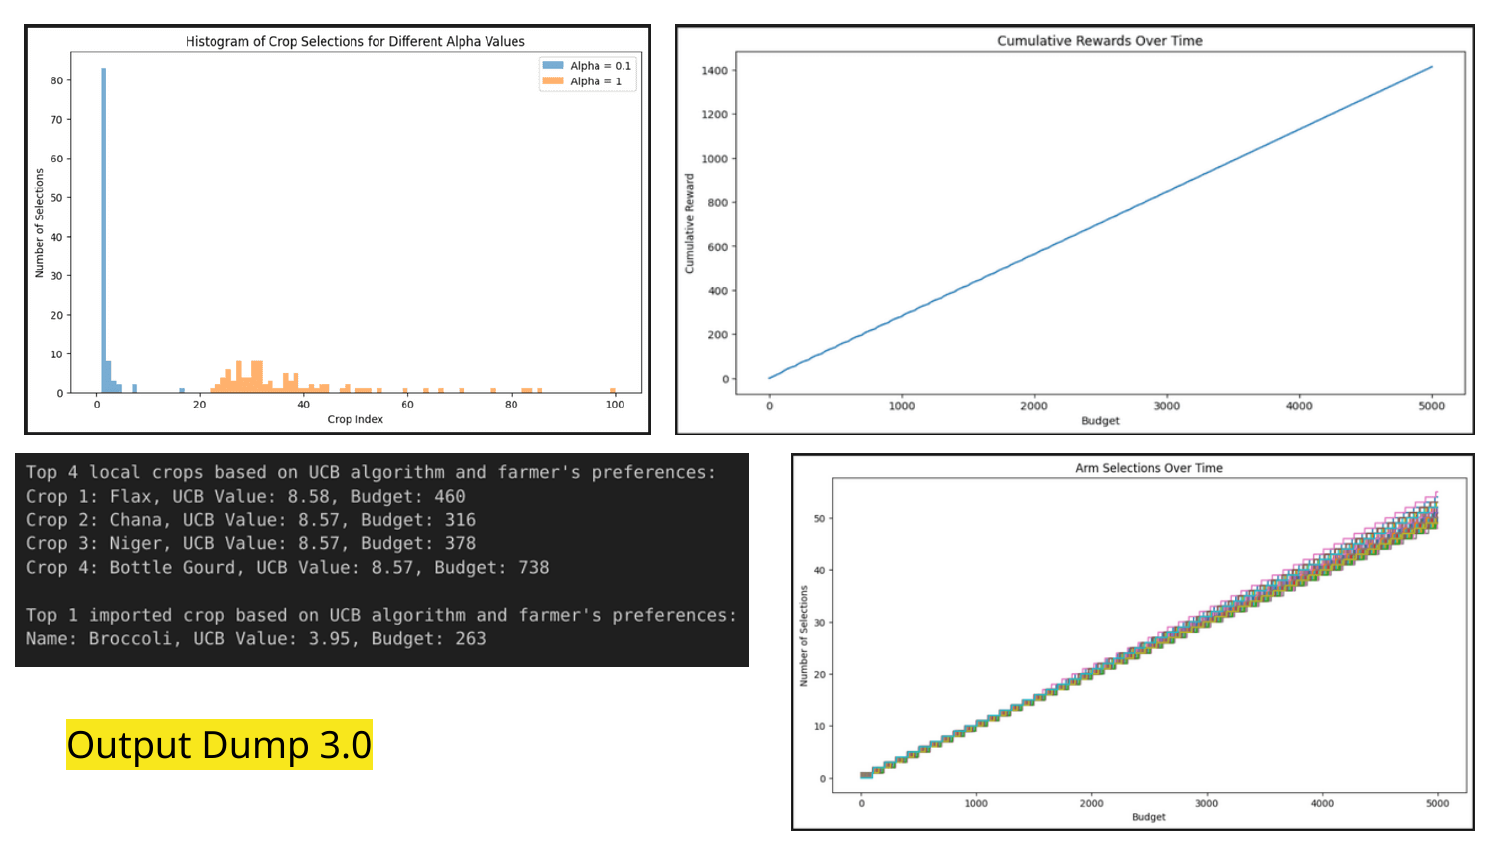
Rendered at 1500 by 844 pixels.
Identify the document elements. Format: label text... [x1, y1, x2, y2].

list Output Dump 3.0 [51, 694, 786, 794]
picture [791, 453, 1476, 832]
picture [675, 24, 1476, 435]
picture [14, 453, 749, 667]
picture [24, 24, 651, 435]
